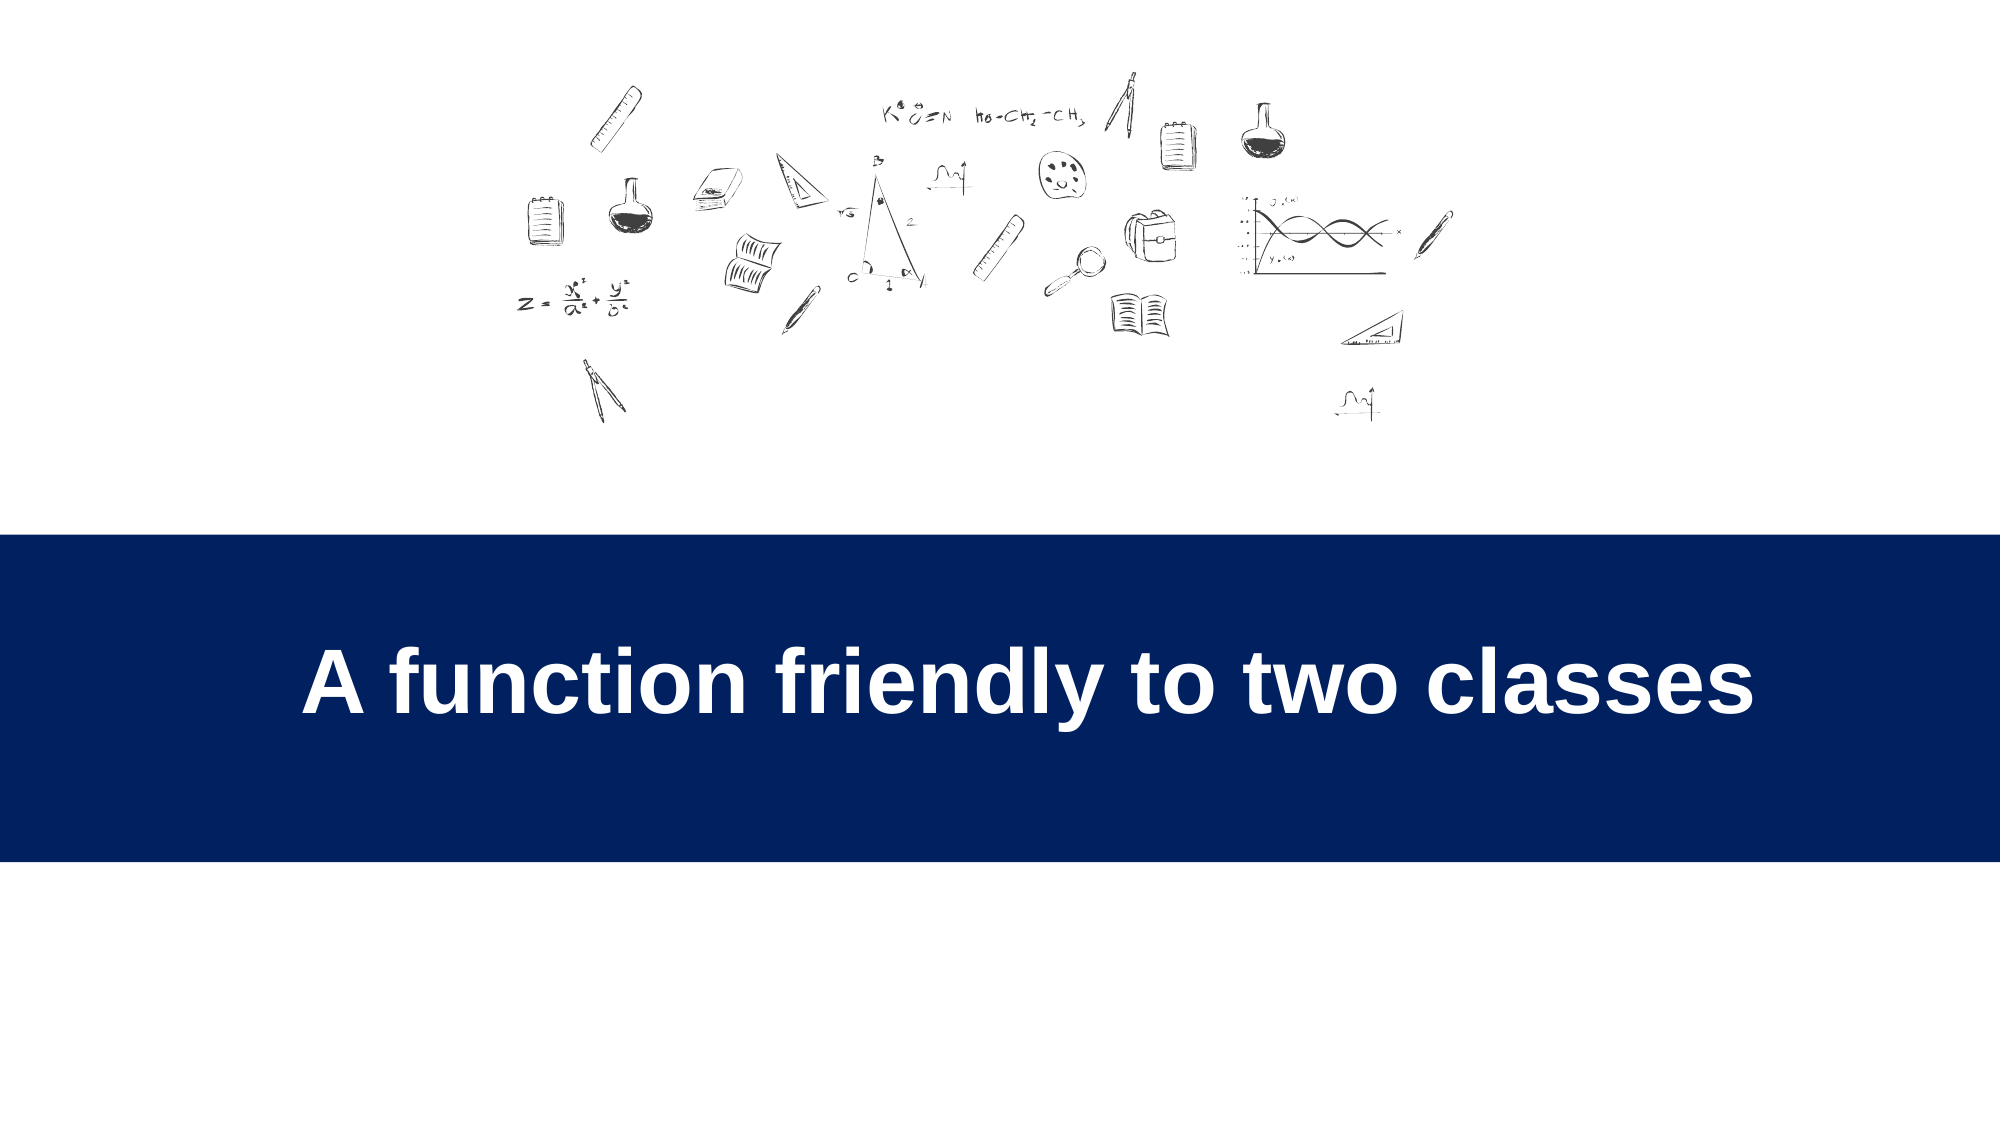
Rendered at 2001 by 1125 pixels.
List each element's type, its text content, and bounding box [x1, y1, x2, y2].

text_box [585, 355, 613, 423]
text_box A function friendly to two classes [29, 614, 2000, 740]
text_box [796, 279, 806, 342]
text_box [0, 533, 2000, 863]
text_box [517, 277, 631, 317]
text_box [1428, 204, 1439, 267]
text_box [1111, 70, 1139, 137]
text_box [769, 158, 836, 196]
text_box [527, 195, 565, 246]
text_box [1104, 288, 1178, 342]
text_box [715, 235, 789, 290]
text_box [580, 110, 655, 128]
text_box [1058, 238, 1088, 310]
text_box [1339, 308, 1405, 346]
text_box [882, 100, 1085, 127]
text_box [1237, 196, 1402, 275]
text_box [1038, 149, 1088, 200]
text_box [925, 159, 975, 198]
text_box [608, 177, 654, 234]
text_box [692, 166, 743, 211]
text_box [1160, 120, 1198, 171]
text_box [835, 157, 937, 290]
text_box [962, 239, 1038, 257]
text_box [1124, 209, 1177, 263]
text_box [1332, 385, 1383, 423]
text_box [1241, 102, 1286, 159]
